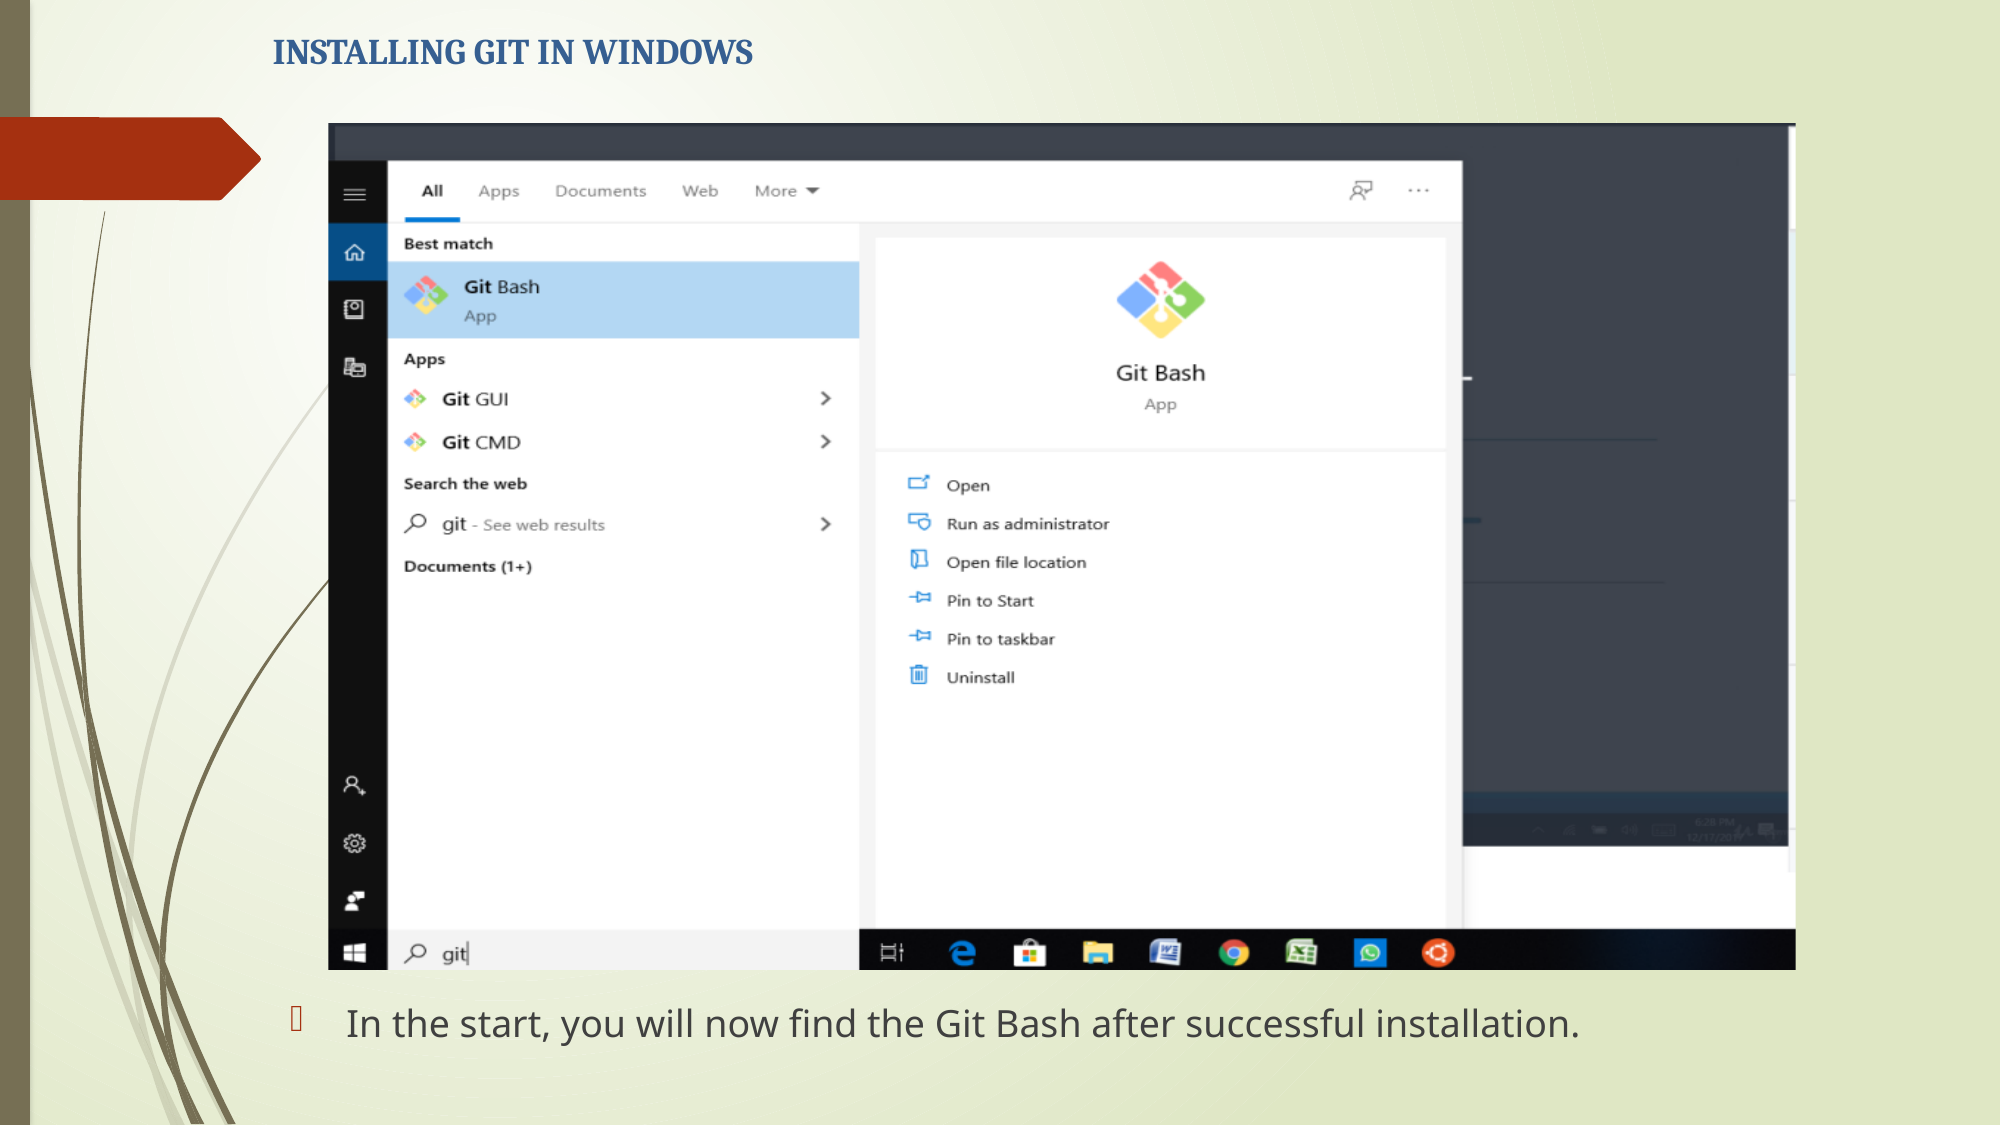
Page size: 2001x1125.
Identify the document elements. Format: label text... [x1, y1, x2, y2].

title INSTALLING GIT IN WINDOWS [257, 20, 1875, 124]
picture [328, 123, 1796, 971]
list In the start, you will now find the Git Bash after successful installation. [275, 992, 1892, 1096]
